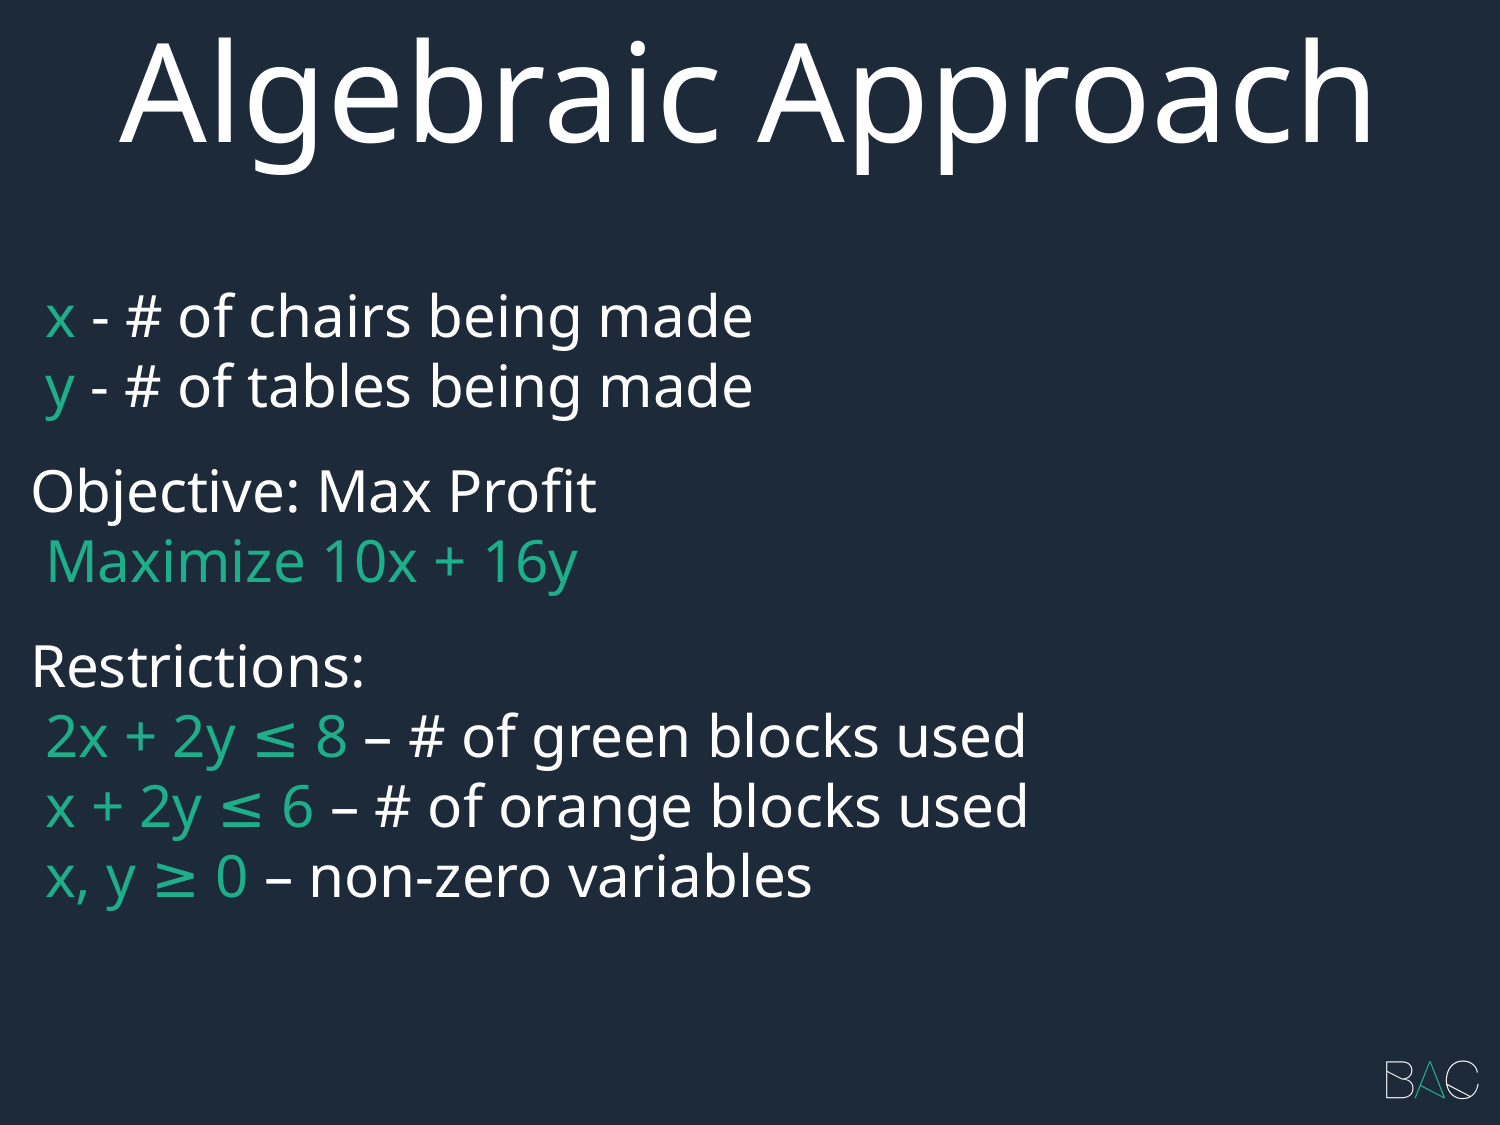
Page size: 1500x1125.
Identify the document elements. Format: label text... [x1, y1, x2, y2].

text_box Algebraic Approach [0, 0, 1500, 178]
text_box x - # of chairs being made y - # of tables being made Objective: Max Profit Maximize 10x + 16y Restrictions: 2x + 2y ≤ 8 – # of green blocks used x + 2y ≤ 6 – # of orange blocks used x, y ≥ 0 – non-zero variables [0, 272, 1500, 917]
picture [1379, 1054, 1484, 1108]
